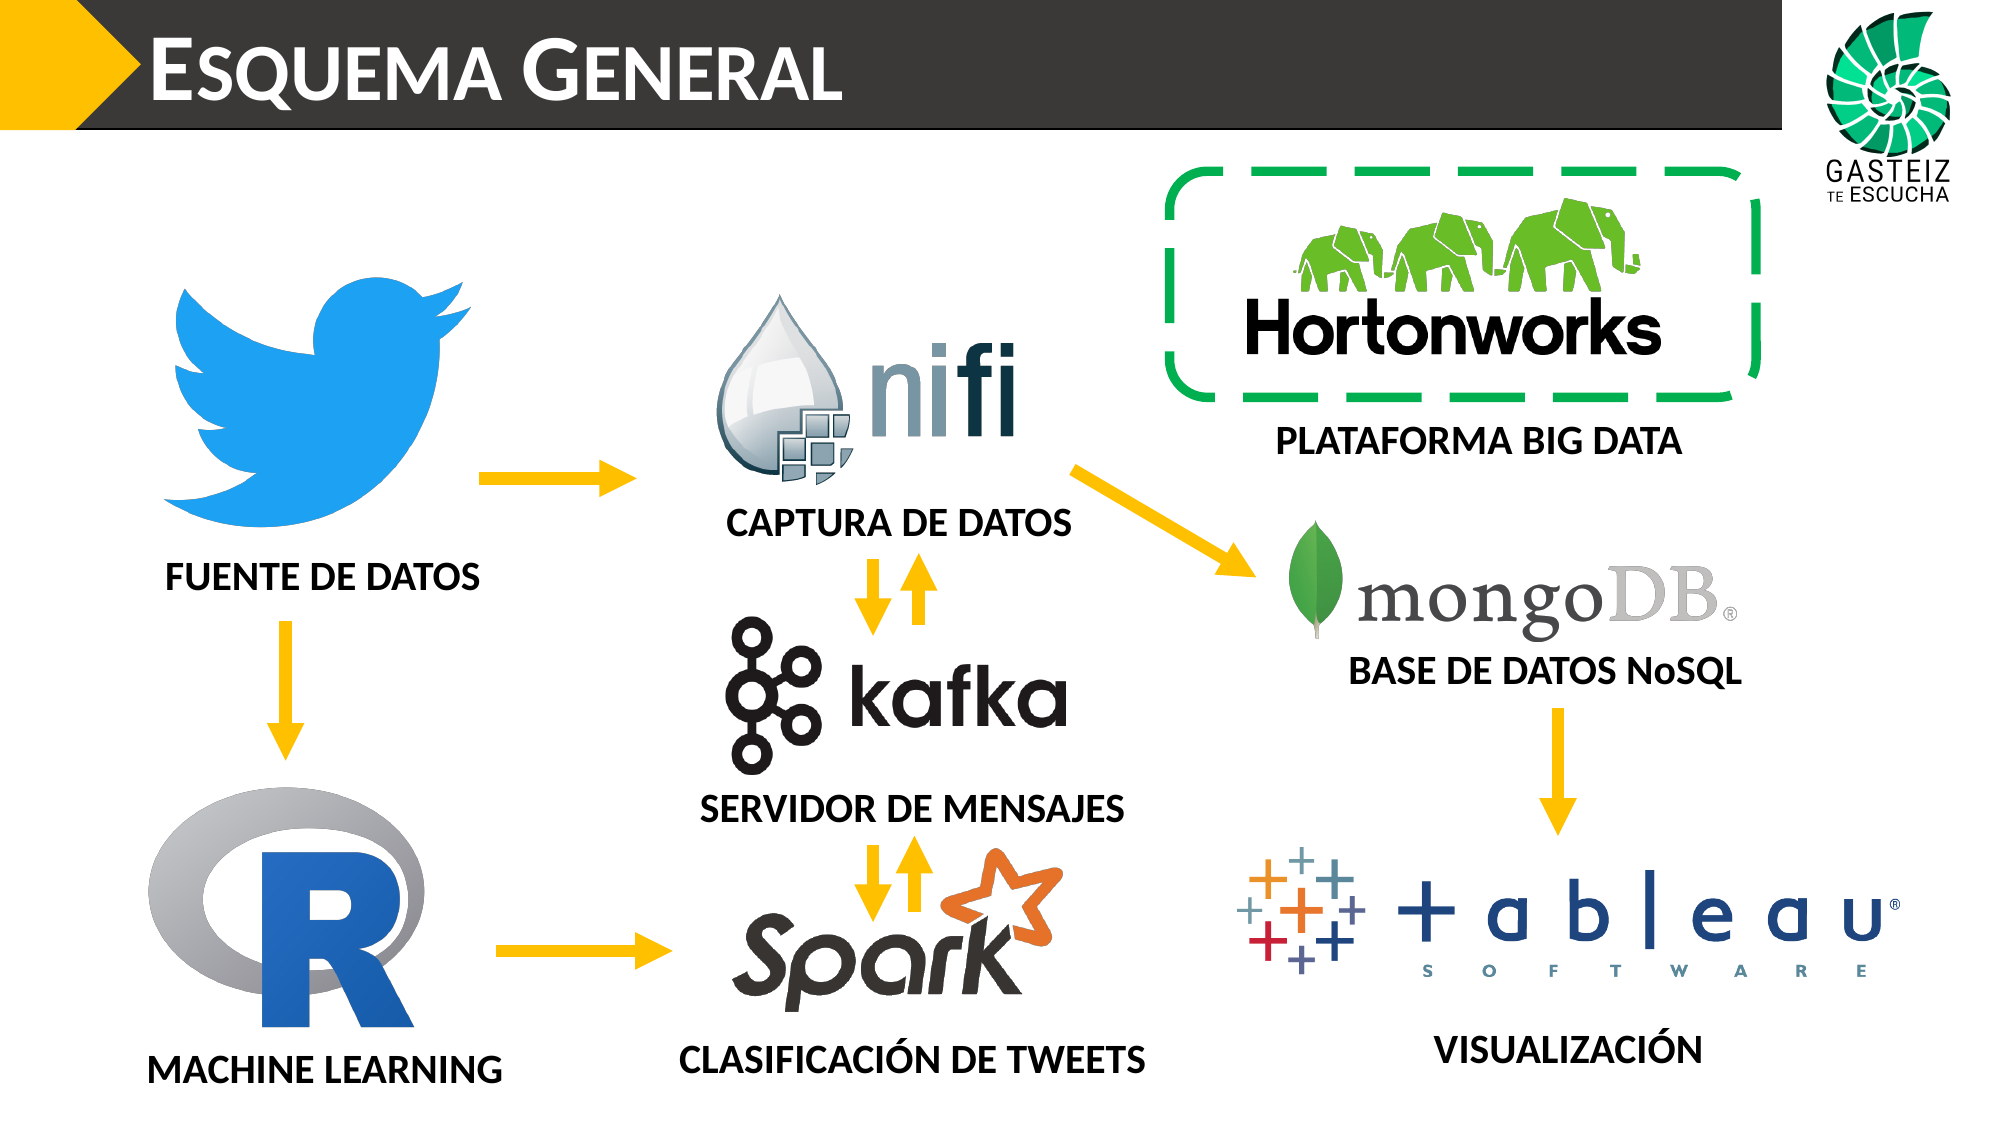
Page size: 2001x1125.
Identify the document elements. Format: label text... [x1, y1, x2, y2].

picture [713, 604, 1078, 787]
picture [1247, 198, 1661, 355]
text_box SERVIDOR DE MENSAJES [672, 773, 1153, 839]
picture [1237, 847, 1901, 977]
text_box VISUALIZACIÓN [1414, 1013, 1724, 1079]
picture [162, 276, 472, 528]
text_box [1072, 469, 1257, 578]
text_box FUENTE DE DATOS [142, 541, 504, 607]
text_box [1168, 170, 1758, 399]
picture [1782, 0, 2000, 218]
text_box CLASIFICACIÓN DE TWEETS [658, 1024, 1167, 1089]
text_box MACHINE LEARNING [119, 1034, 530, 1100]
text_box ESQUEMA GENERAL [77, 0, 1782, 130]
text_box PLATAFORMA BIG DATA [1254, 405, 1704, 470]
picture [732, 848, 1063, 1012]
text_box CAPTURA DE DATOS [707, 487, 1072, 552]
text_box BASE DE DATOS NoSQL [1320, 635, 1771, 701]
text_box [0, 0, 141, 131]
picture [706, 285, 1039, 491]
picture [1289, 520, 1737, 642]
picture [148, 786, 425, 1028]
